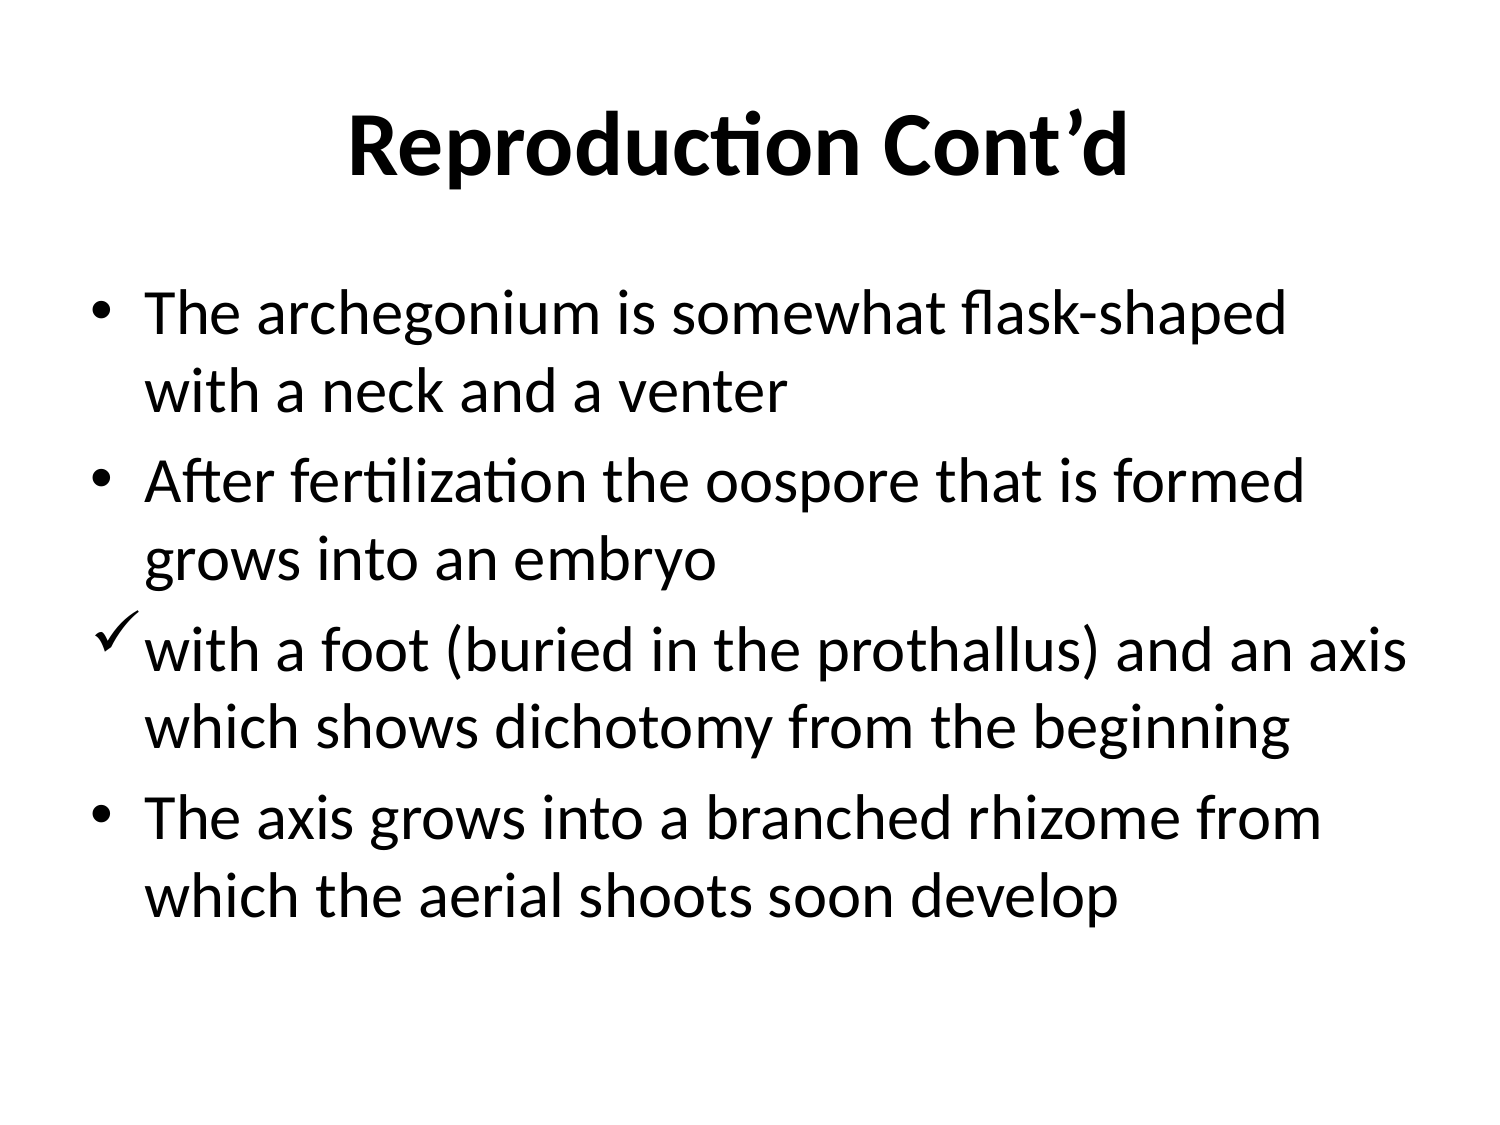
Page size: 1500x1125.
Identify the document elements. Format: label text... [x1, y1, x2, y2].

list The archegonium is somewhat flask-shaped with a neck and a venter After fertilization the oospore that is formed grows into an embryo with a foot (buried in the prothallus) and an axis which shows dichotomy from the beginning The axis grows into a branched rhizome from which the aerial shoots soon develop [75, 262, 1425, 1005]
title Reproduction Cont’d [75, 45, 1425, 233]
